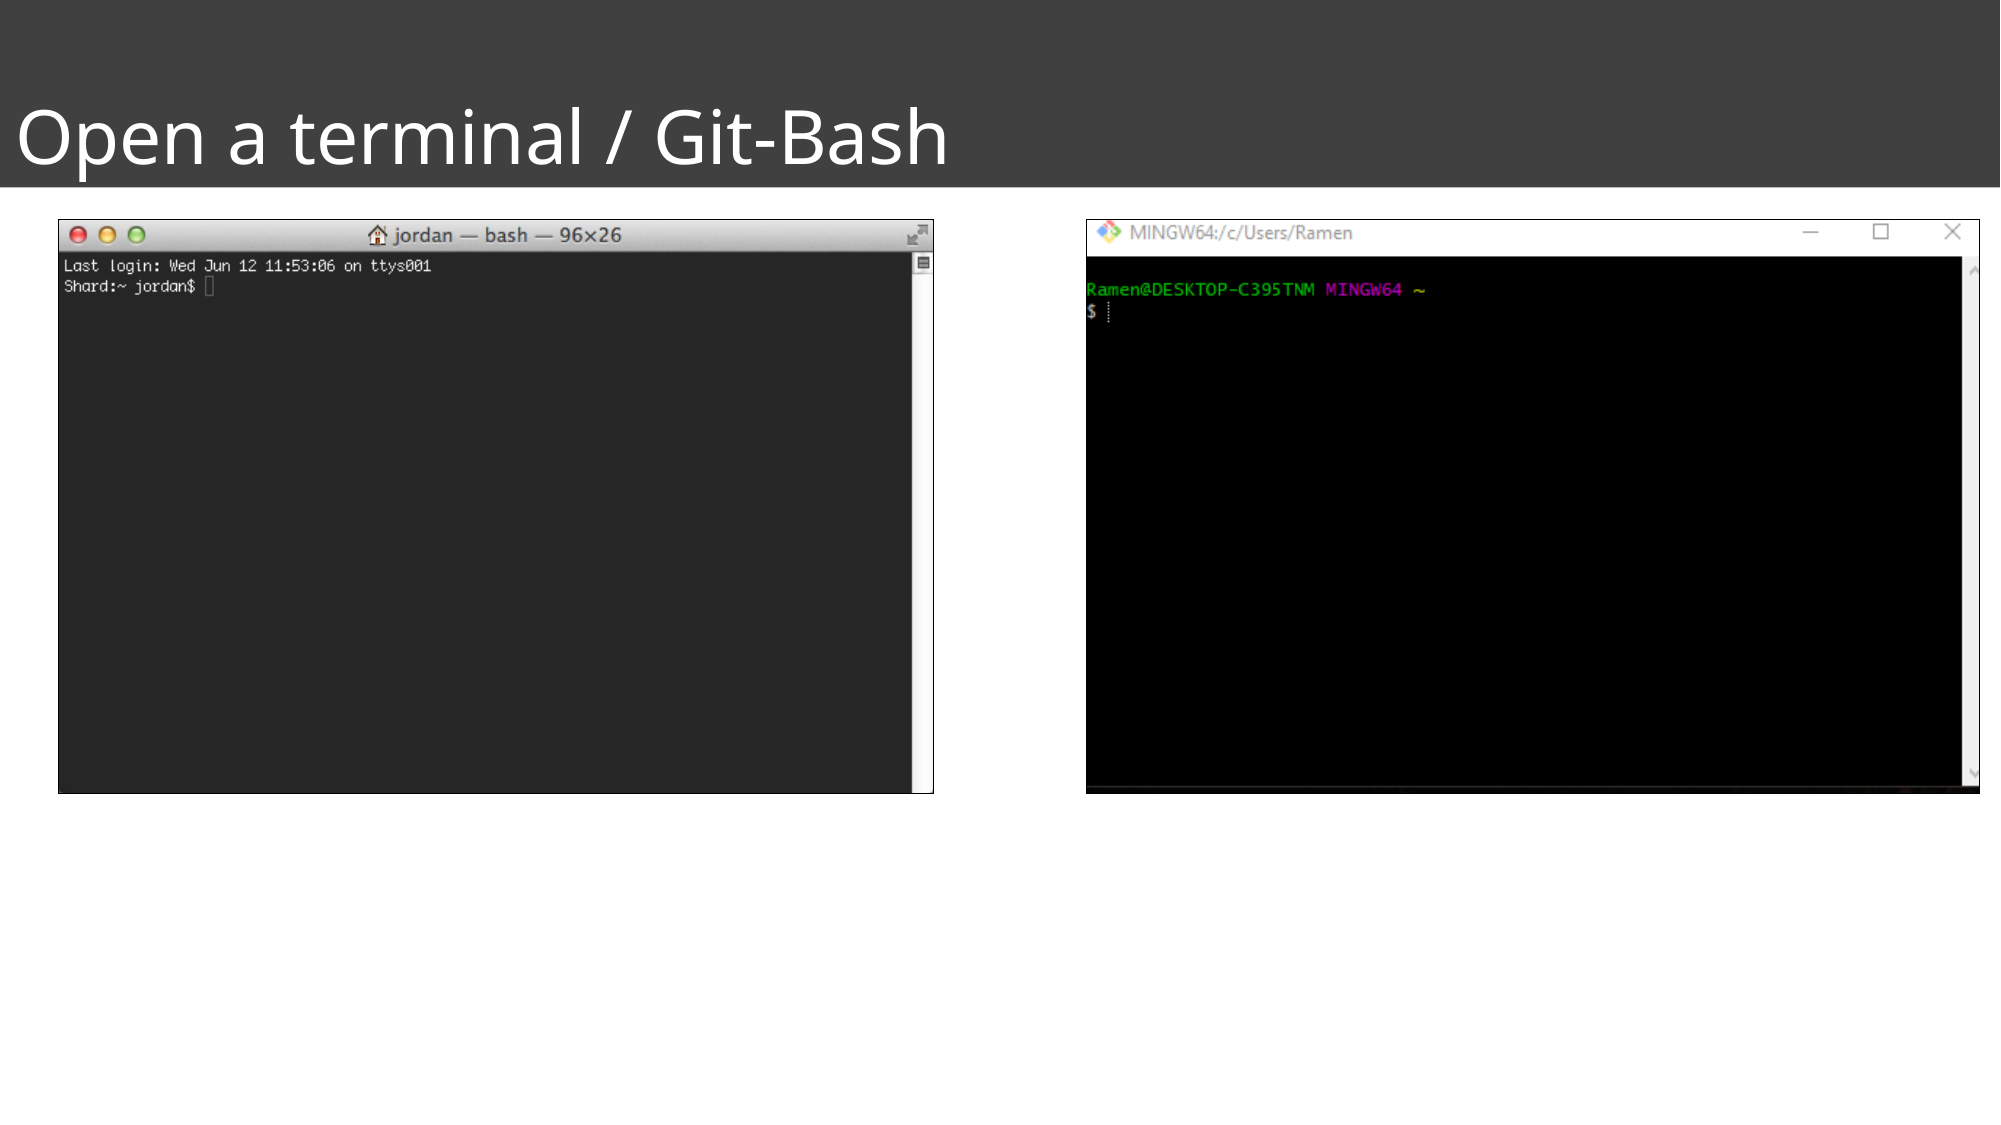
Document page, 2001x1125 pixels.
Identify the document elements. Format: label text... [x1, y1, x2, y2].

picture [57, 219, 934, 794]
title Open a terminal / Git-Bash [0, 0, 2000, 188]
picture [1086, 219, 1980, 794]
